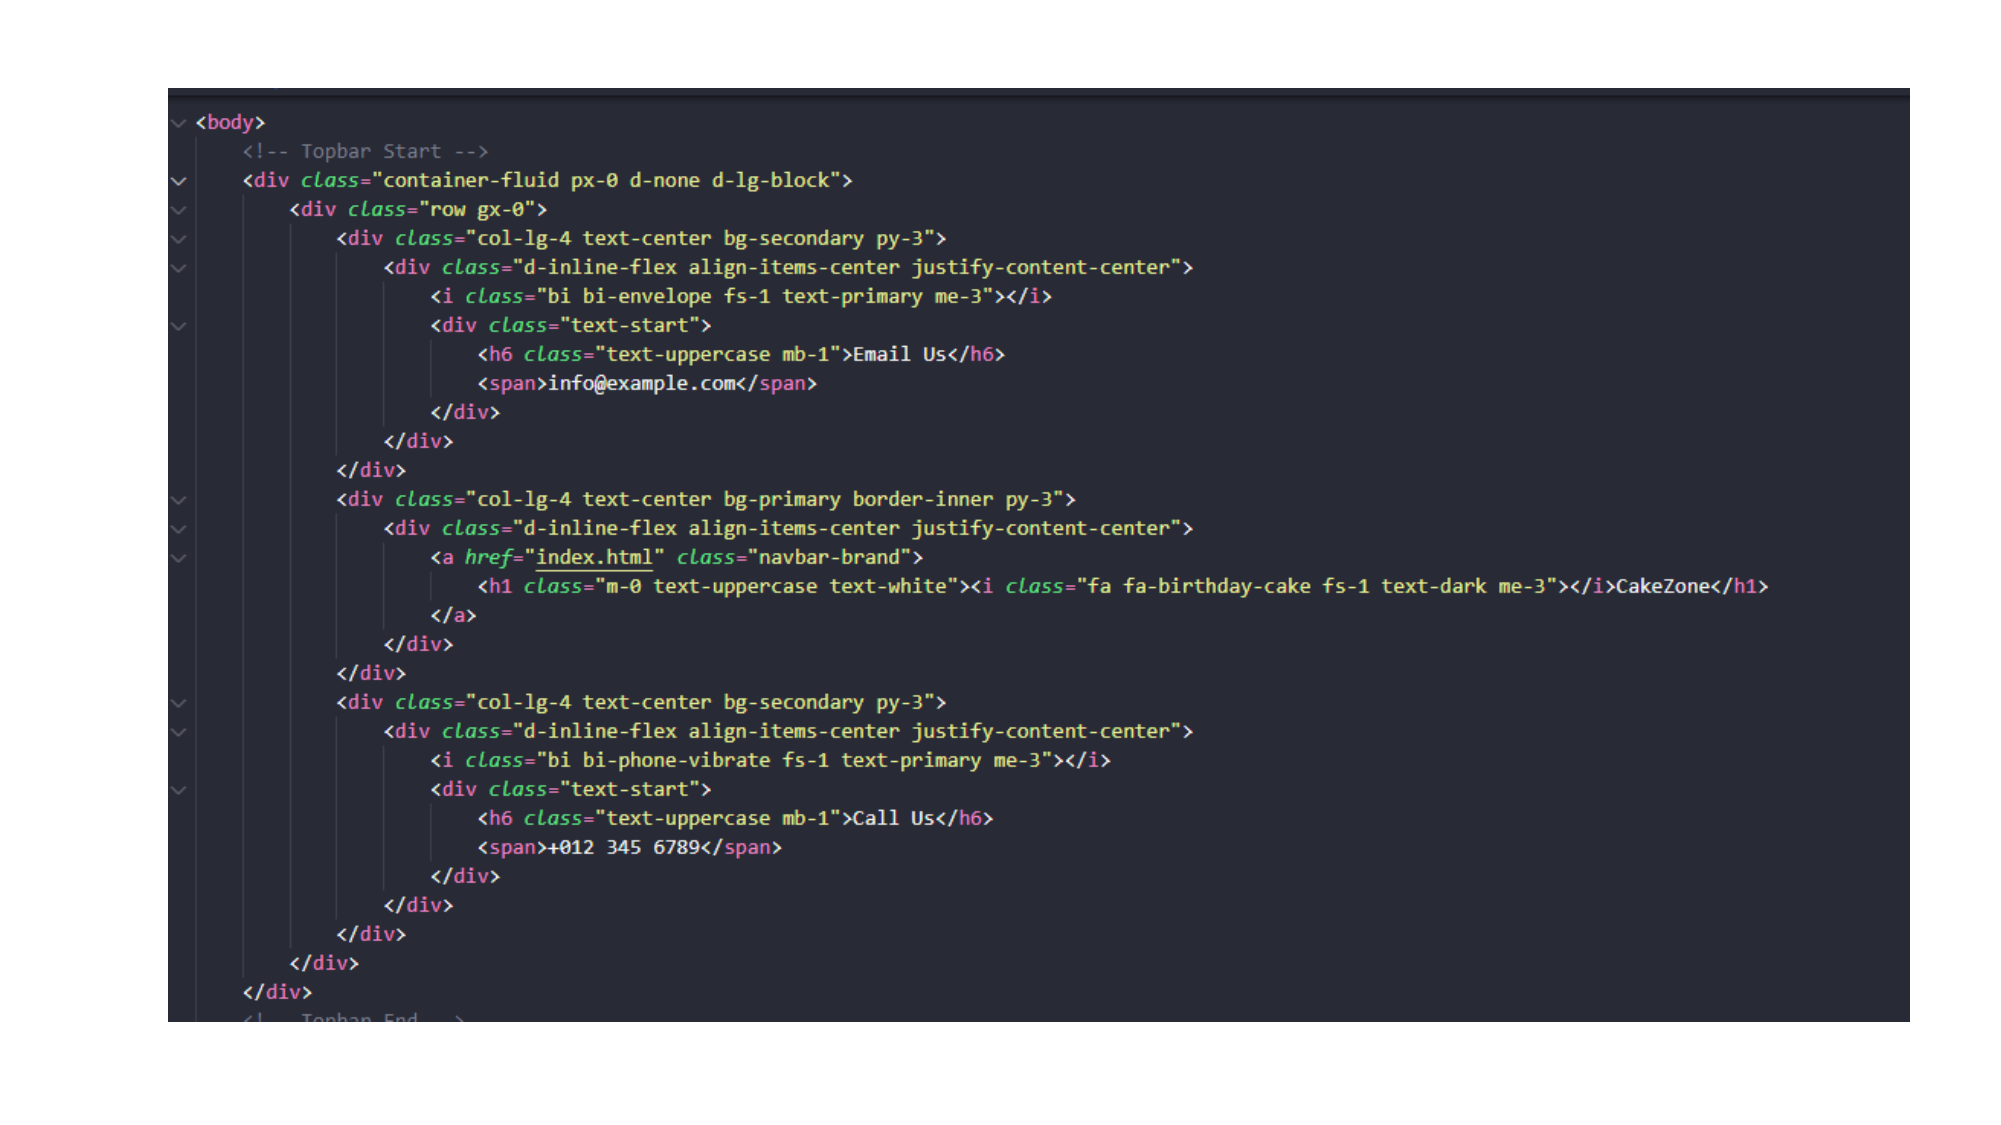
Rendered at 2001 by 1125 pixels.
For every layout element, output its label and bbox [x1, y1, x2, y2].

list [168, 88, 1910, 1022]
